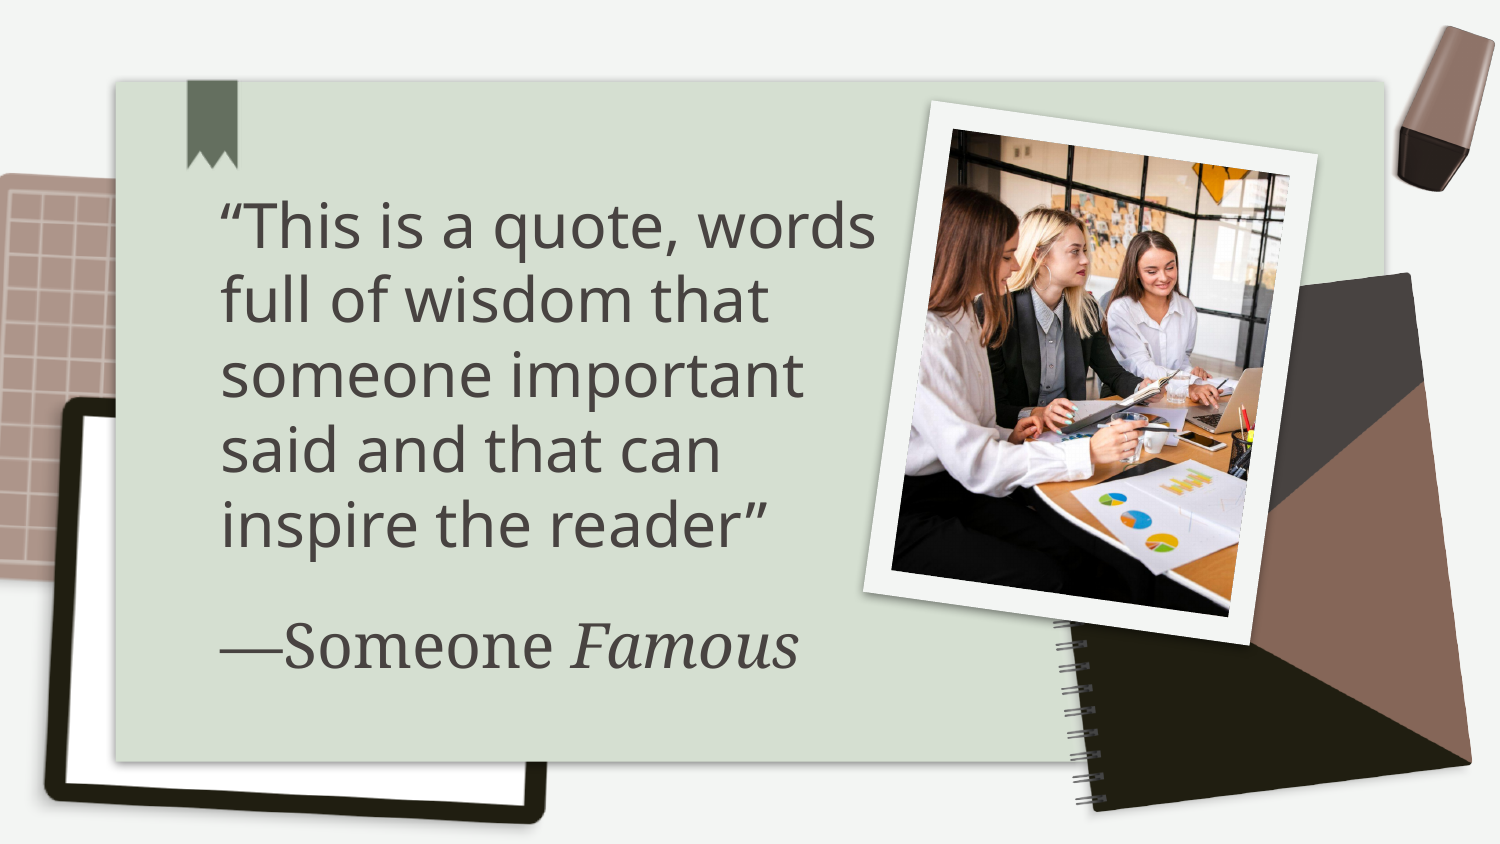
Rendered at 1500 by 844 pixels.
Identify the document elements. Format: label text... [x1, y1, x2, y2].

picture [184, 61, 242, 198]
picture [1368, 0, 1500, 229]
title —Someone Famous [205, 590, 936, 700]
subtitle “This is a quote, words full of wisdom that someone important said and that can inspire the reader” [205, 144, 918, 576]
picture [0, 90, 655, 844]
picture [892, 129, 1497, 844]
